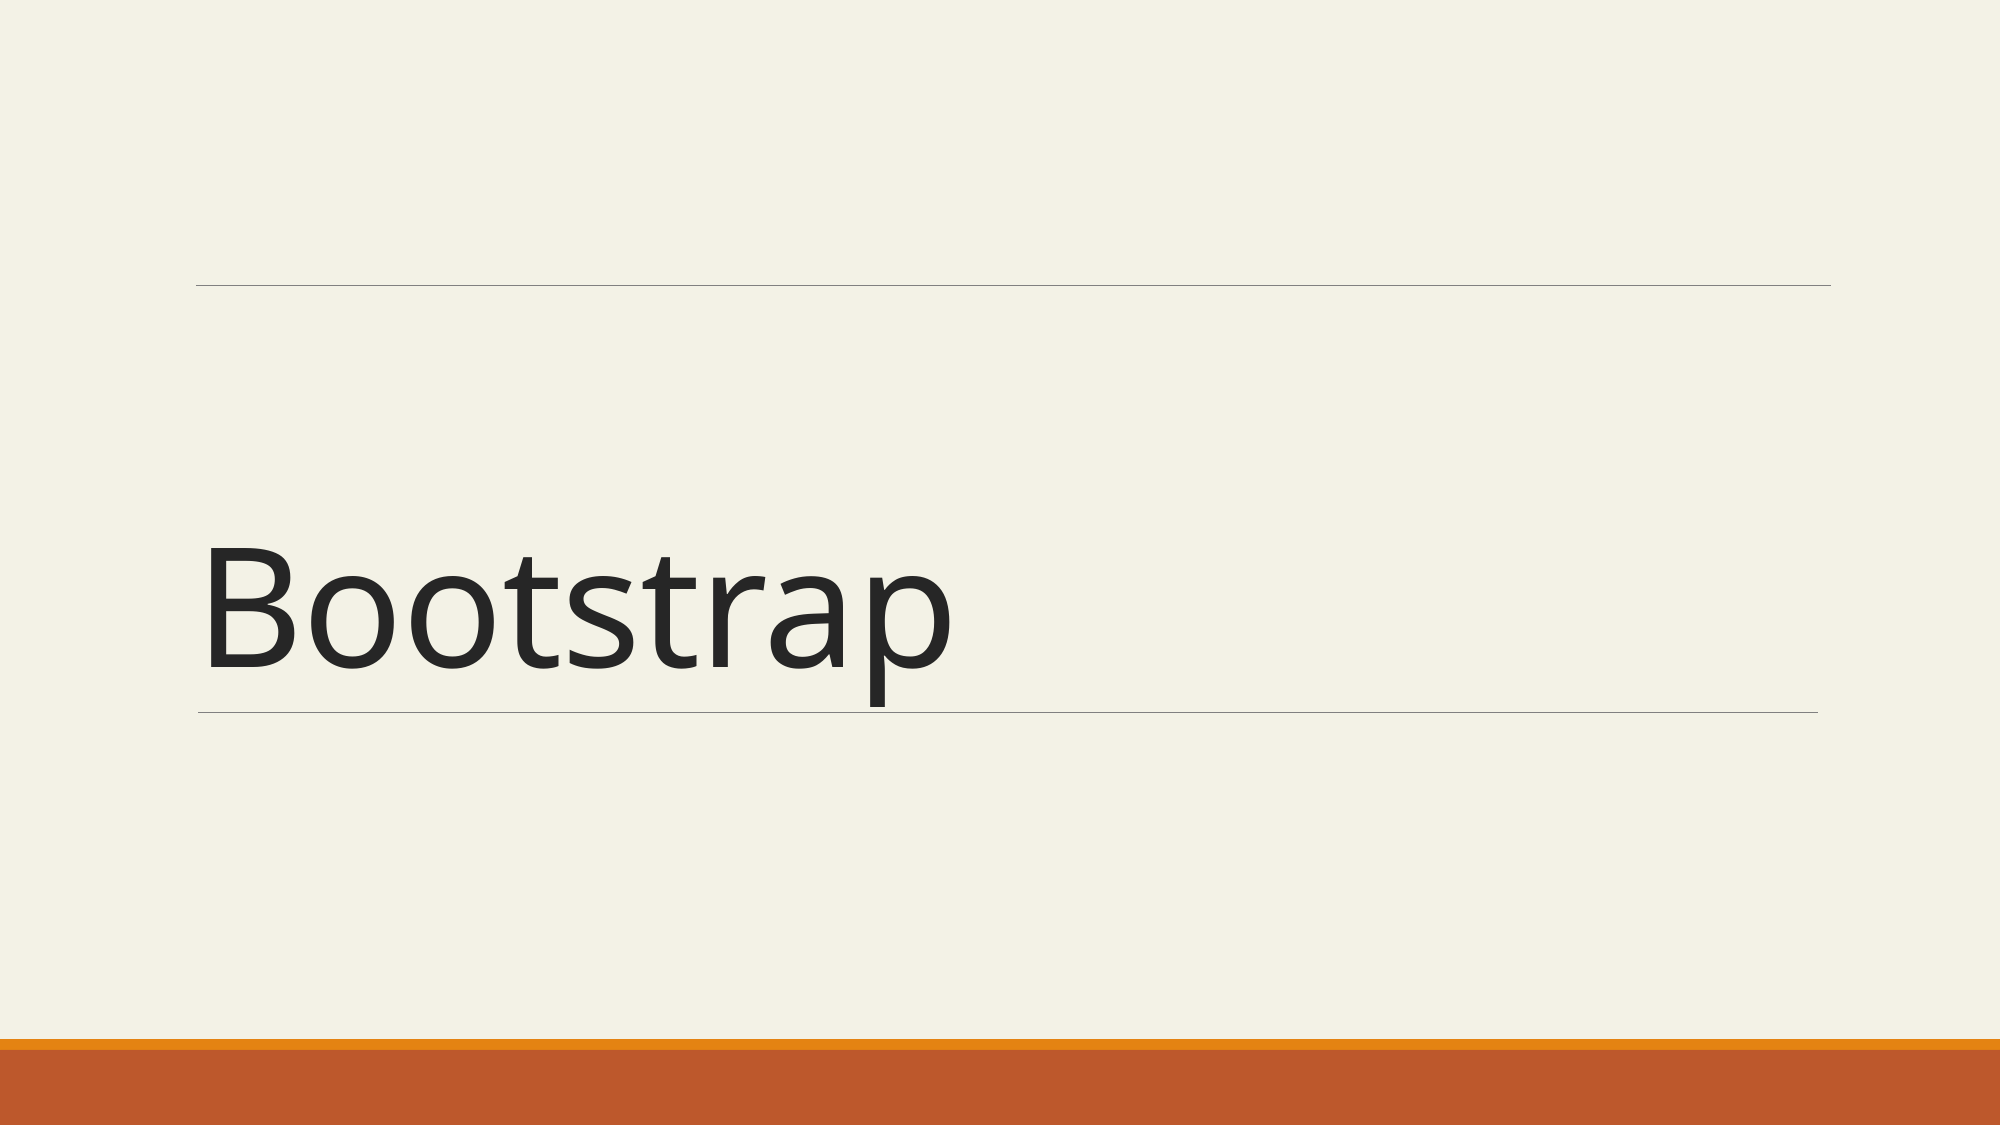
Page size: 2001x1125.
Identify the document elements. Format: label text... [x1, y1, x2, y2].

title Bootstrap [180, 124, 1830, 710]
